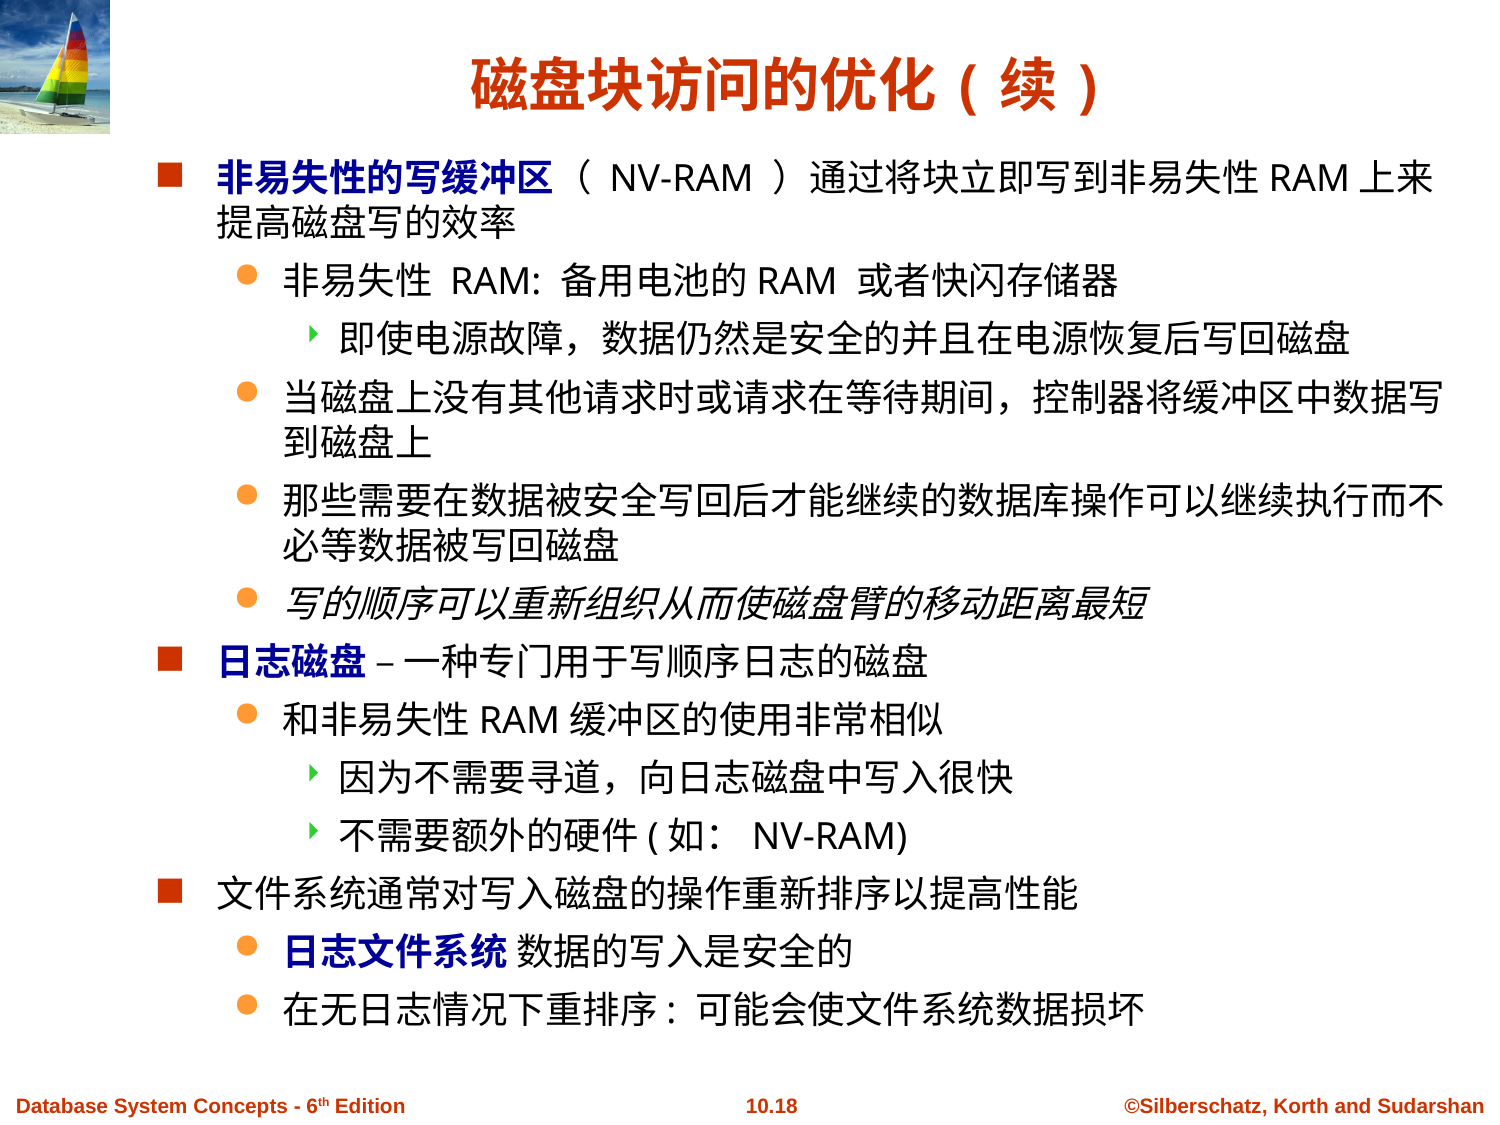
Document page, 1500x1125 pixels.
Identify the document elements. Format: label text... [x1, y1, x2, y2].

title 磁盘块访问的优化(续) [126, 25, 1451, 126]
picture [0, 0, 110, 134]
list 非易失性的写缓冲区（ NV-RAM ）通过将块立即写到非易失性RAM上来提高磁盘写的效率 非易失性 RAM: 备用电池的RAM 或者快闪存储器 即使电源故障，数据仍然是安全的并且在电源恢复后写回磁盘 当磁盘上没有其他请求时或请求在等待期间，控制器将缓冲区中数据写到磁盘上 那些需要在数据被安全写回后才能继续的数据库操作可以继续执行而不必等数据被写回磁盘 写的顺序可以重新组织从而使磁盘臂的移动距离最短 日志磁盘 – 一种专门用于写顺序日志的磁盘 和非易失性RAM缓冲区的使用非常相似 因为不需要寻道，向日志磁盘中写入很快 不需要额外的硬件(如：NV-RAM) 文件系统通常对写入磁盘的操作重新排序以提高性能 日志文件系统 数据的写入是安全的 在无日志情况下重排序: 可能会使文件系统数据损坏 [145, 146, 1479, 1057]
